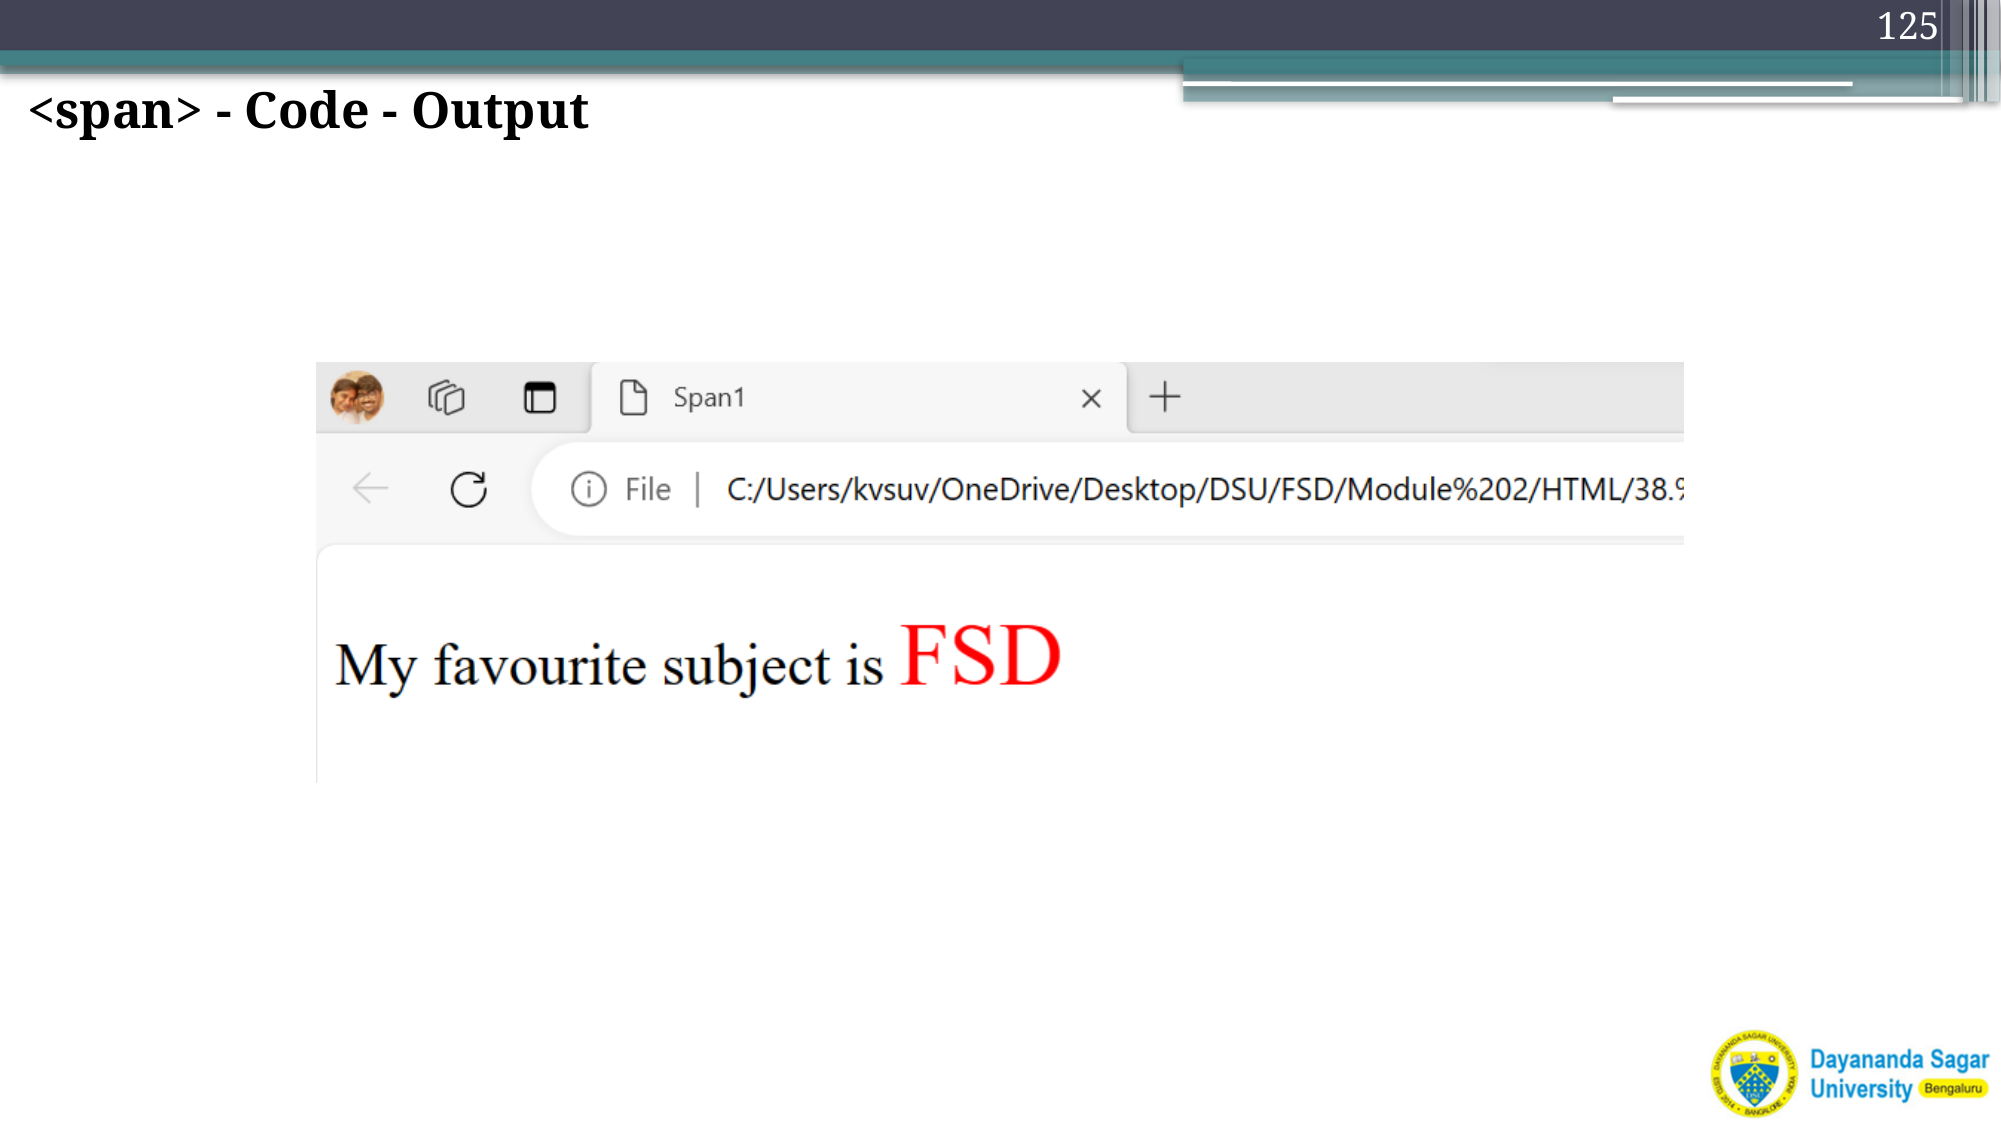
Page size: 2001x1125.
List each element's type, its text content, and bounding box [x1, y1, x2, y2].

picture [316, 362, 1684, 783]
picture [1707, 1021, 1996, 1125]
slide_number 125 [1788, 0, 1955, 61]
text_box <span> - Code - Output [12, 70, 1150, 146]
